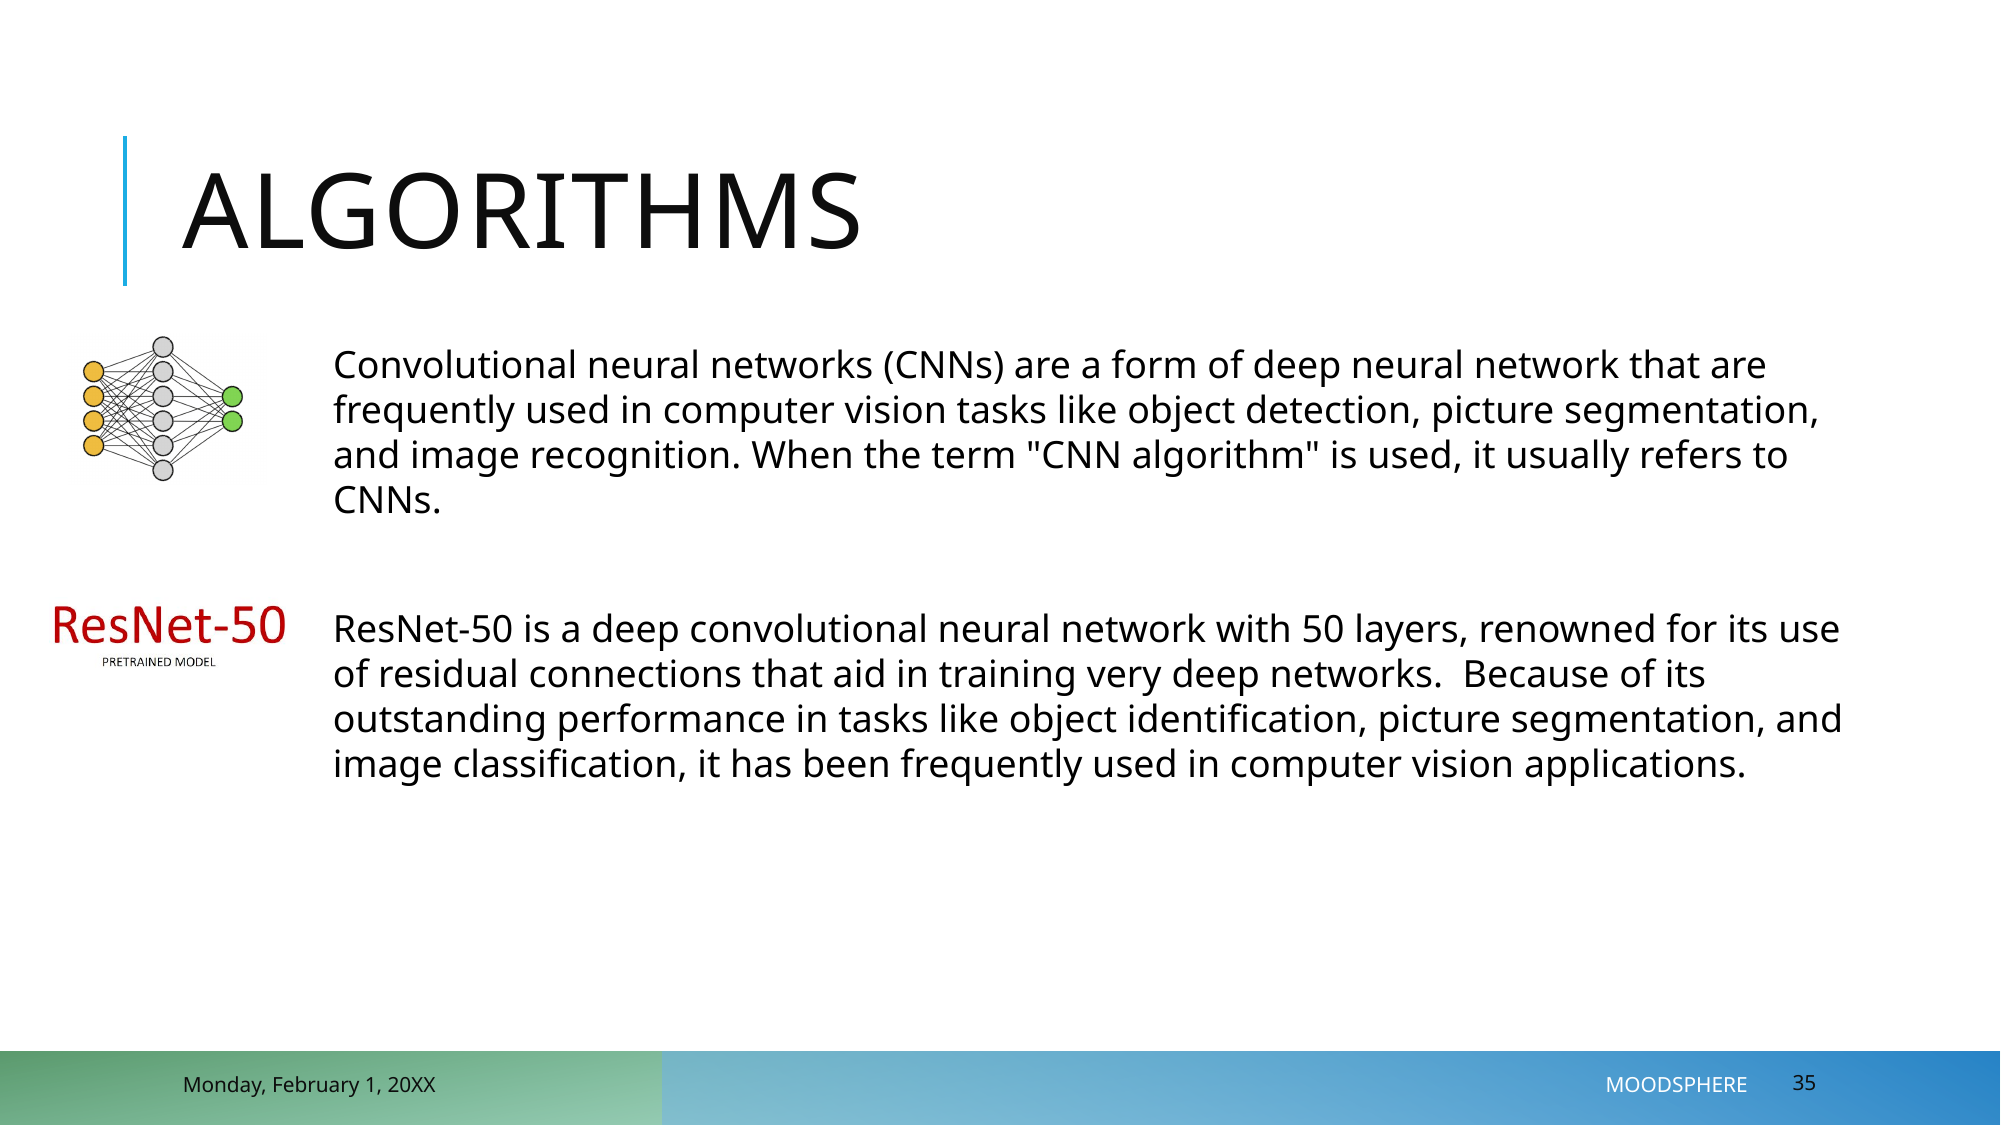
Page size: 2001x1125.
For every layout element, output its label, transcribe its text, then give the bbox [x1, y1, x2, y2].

picture [68, 333, 267, 485]
title Algorithms [168, 96, 1763, 342]
text_box MoodSphere [794, 1061, 1763, 1107]
picture [49, 597, 286, 668]
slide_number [168, 1061, 522, 1107]
slide_number 35 [1777, 1061, 1938, 1107]
text_box Convolutional neural networks (CNNs) are a form of deep neural network that are frequently used in computer vision tasks like object detection, picture segmentation, and image recognition. When the term "CNN algorithm" is used, it usually refers to CNNs. [318, 333, 1896, 619]
text_box ResNet-50 is a deep convolutional neural network with 50 layers, renowned for its use of residual connections that aid in training very deep networks. Because of its outstanding performance in tasks like object identification, picture segmentation, and image classification, it has been frequently used in computer vision applications. [317, 597, 1868, 793]
